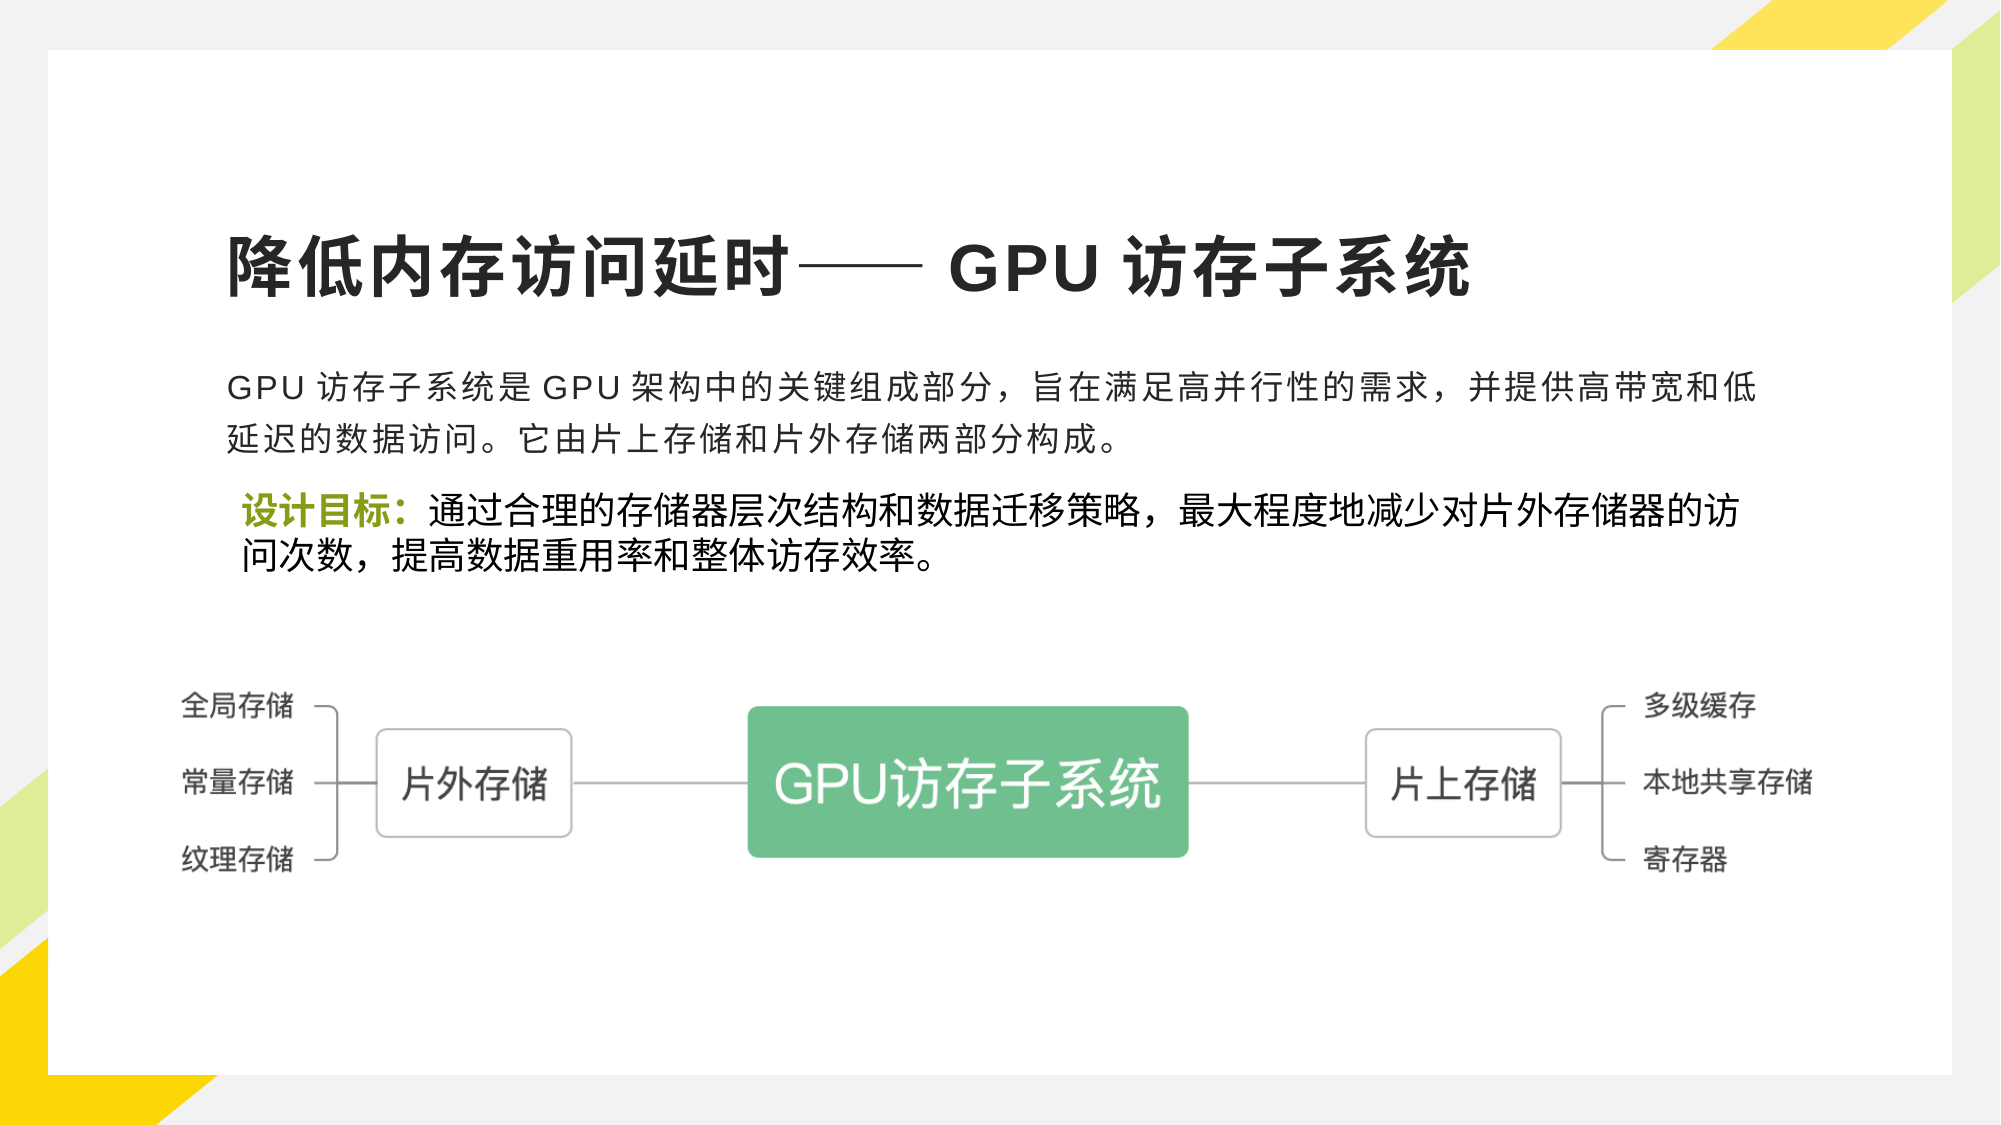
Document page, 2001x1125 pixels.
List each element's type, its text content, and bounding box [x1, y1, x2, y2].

list GPU访存子系统是GPU架构中的关键组成部分，旨在满足高并行性的需求，并提供高带宽和低延迟的数据访问。它由片上存储和片外存储两部分构成。 [210, 354, 1790, 637]
picture [162, 637, 1838, 976]
text_box 设计目标：通过合理的存储器层次结构和数据迁移策略，最大程度地减少对片外存储器的访问次数，提高数据重用率和整体访存效率。 [226, 479, 1772, 585]
title 降低内存访问延时——GPU访存子系统 [210, 204, 1790, 324]
